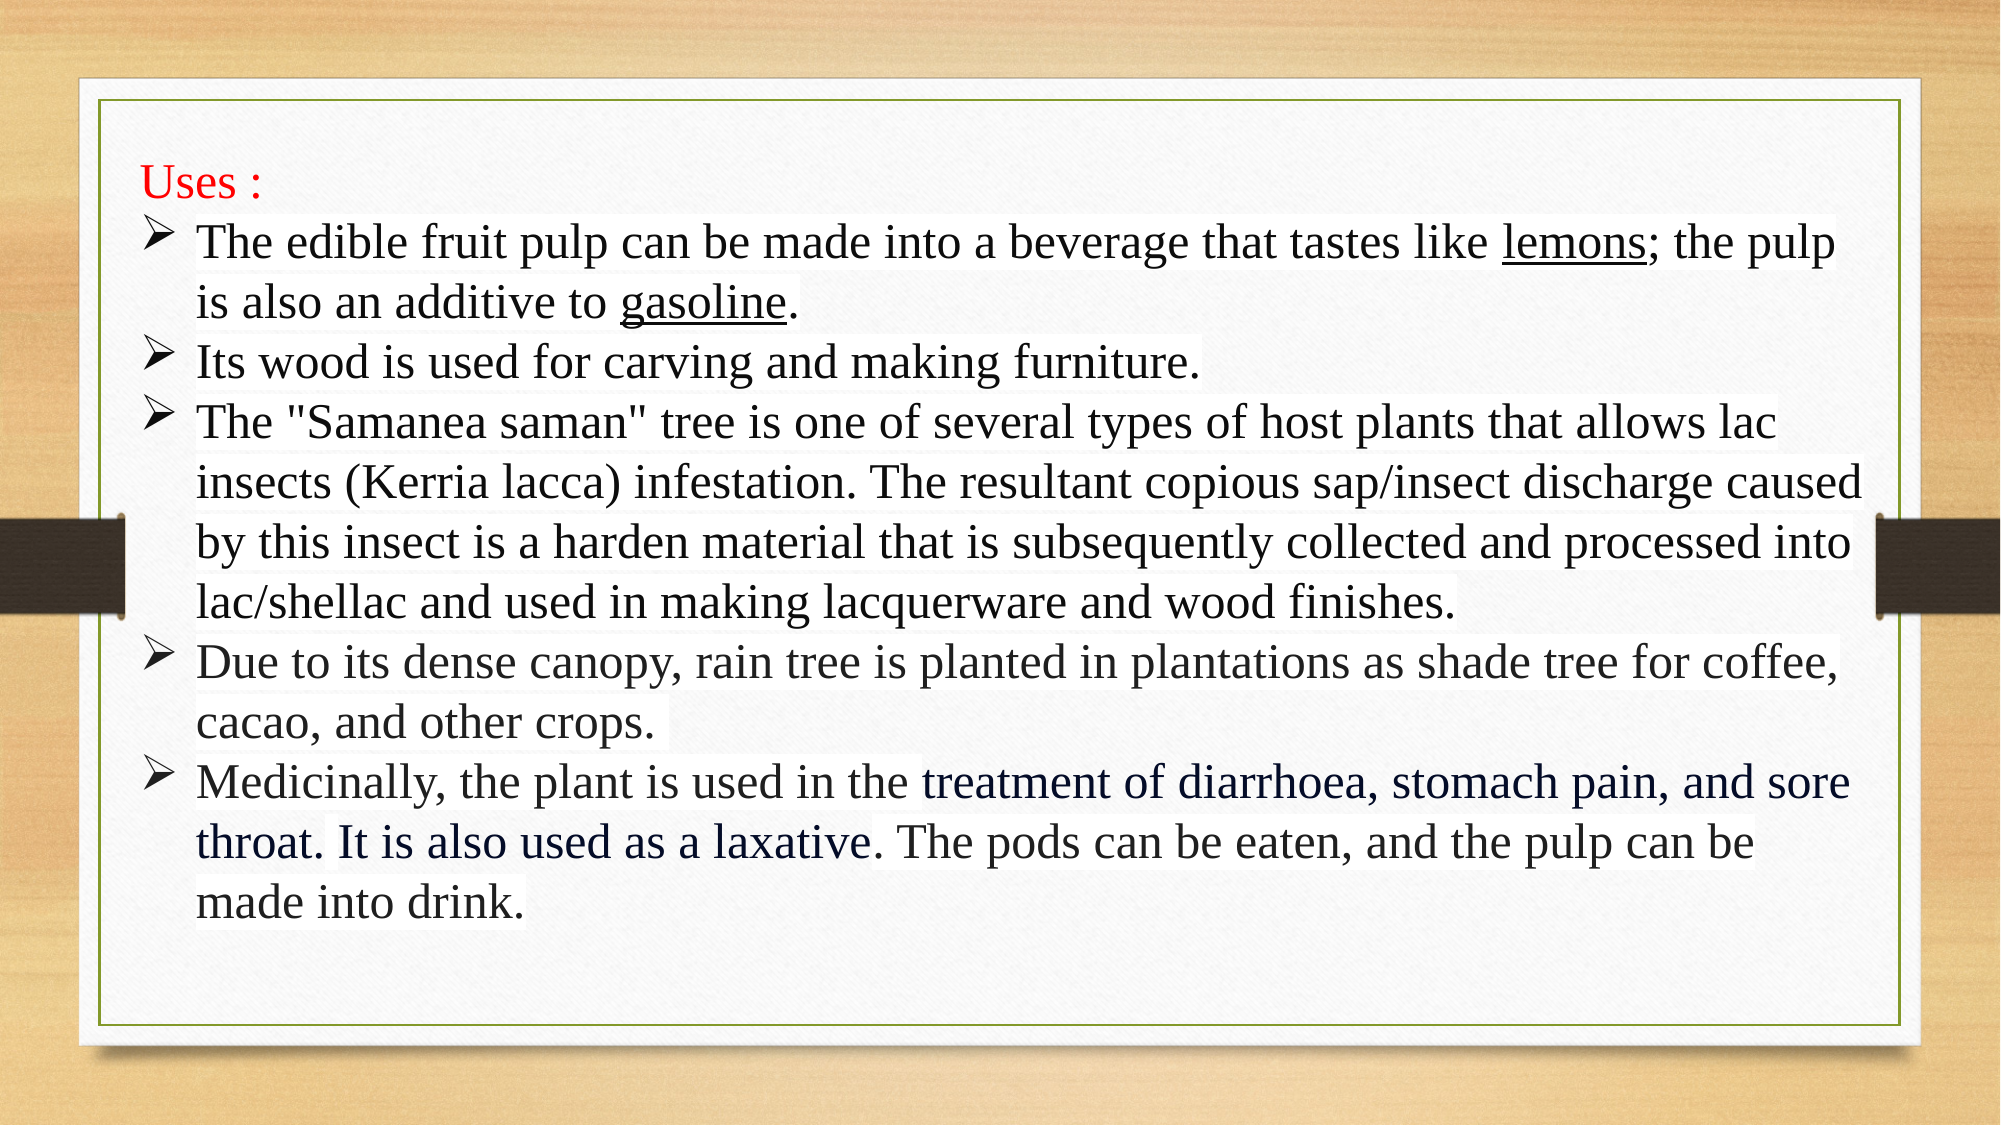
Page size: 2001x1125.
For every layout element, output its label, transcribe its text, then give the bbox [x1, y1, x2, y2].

picture [0, 0, 2001, 1125]
text_box Uses : The edible fruit pulp can be made into a beverage that tastes like lemons; the pulp is also an additive to gasoline. Its wood is used for carving and making furniture. The "Samanea saman" tree is one of several types of host plants that allows lac insects (Kerria lacca) infestation. The resultant copious sap/insect discharge caused by this insect is a harden material that is subsequently collected and processed into lac/shellac and used in making lacquerware and wood finishes. Due to its dense canopy, rain tree is planted in plantations as shade tree for coffee, cacao, and other crops. Medicinally, the plant is used in the treatment of diarrhoea, stomach pain, and sore throat. It is also used as a laxative. The pods can be eaten, and the pulp can be made into drink. [124, 141, 1891, 1057]
